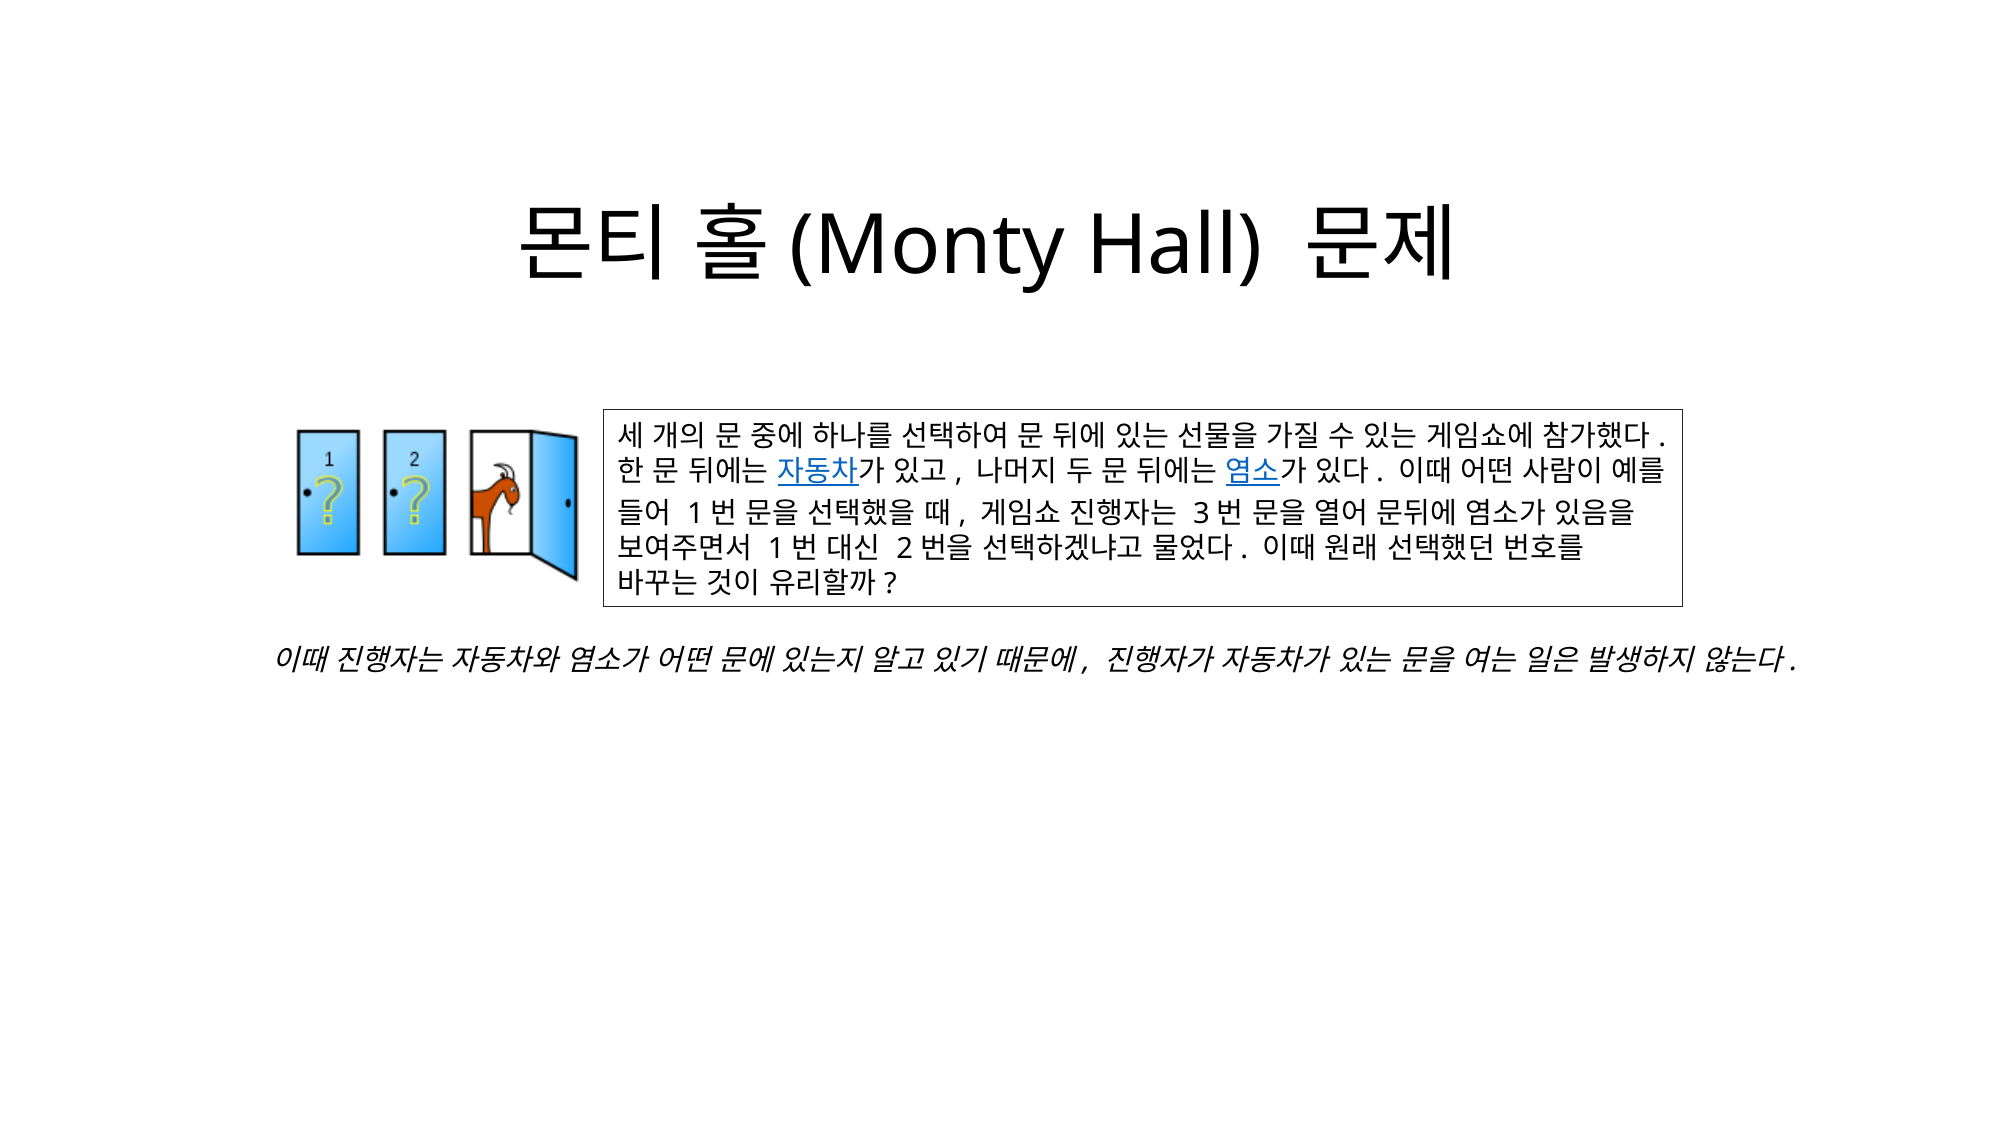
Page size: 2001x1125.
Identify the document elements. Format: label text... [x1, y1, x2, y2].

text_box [296, 182, 1683, 602]
text_box 이때 진행자는 자동차와 염소가 어떤 문에 있는지 알고 있기 때문에, 진행자가 자동차가 있는 문을 여는 일은 발생하지 않는다. [257, 633, 1813, 684]
